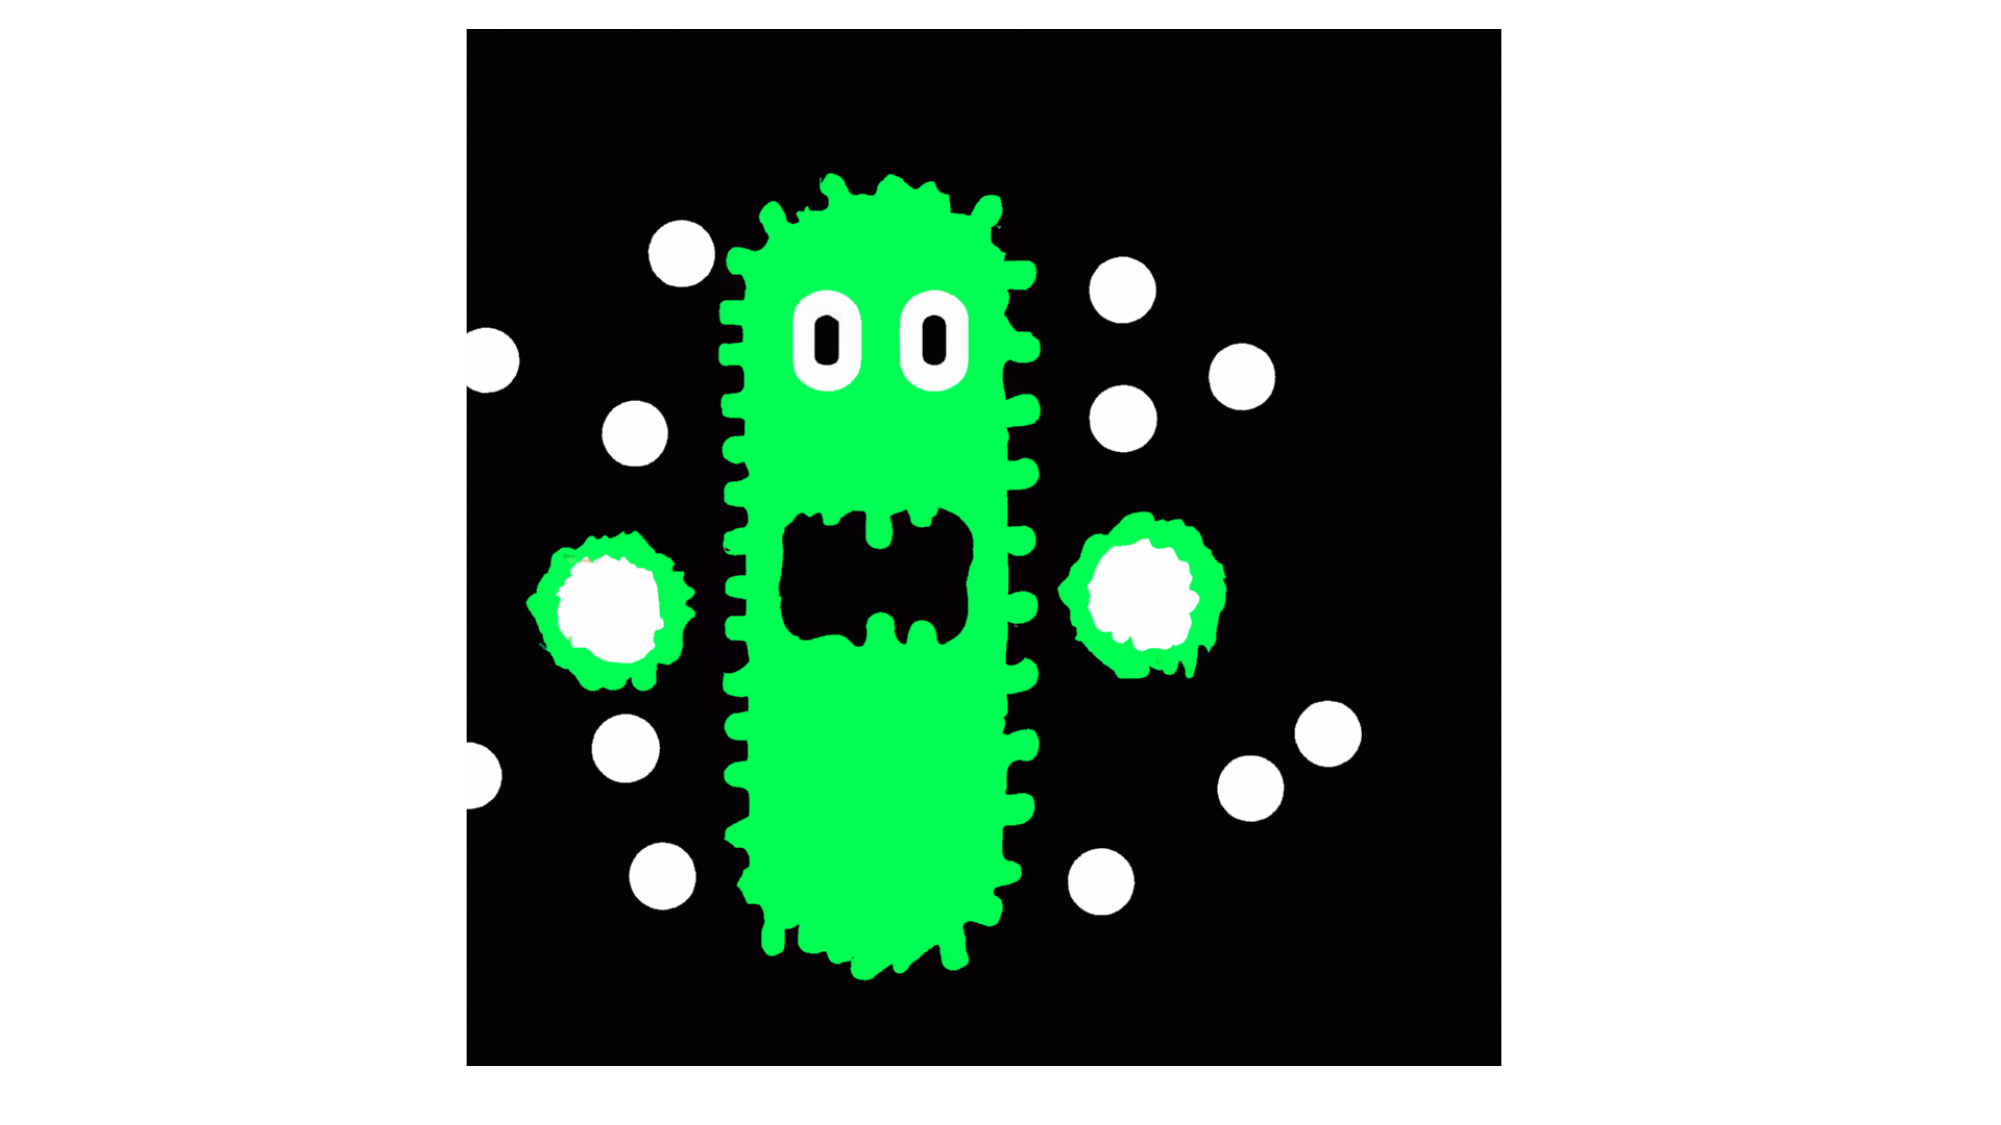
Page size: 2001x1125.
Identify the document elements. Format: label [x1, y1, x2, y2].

picture [466, 29, 1502, 1066]
